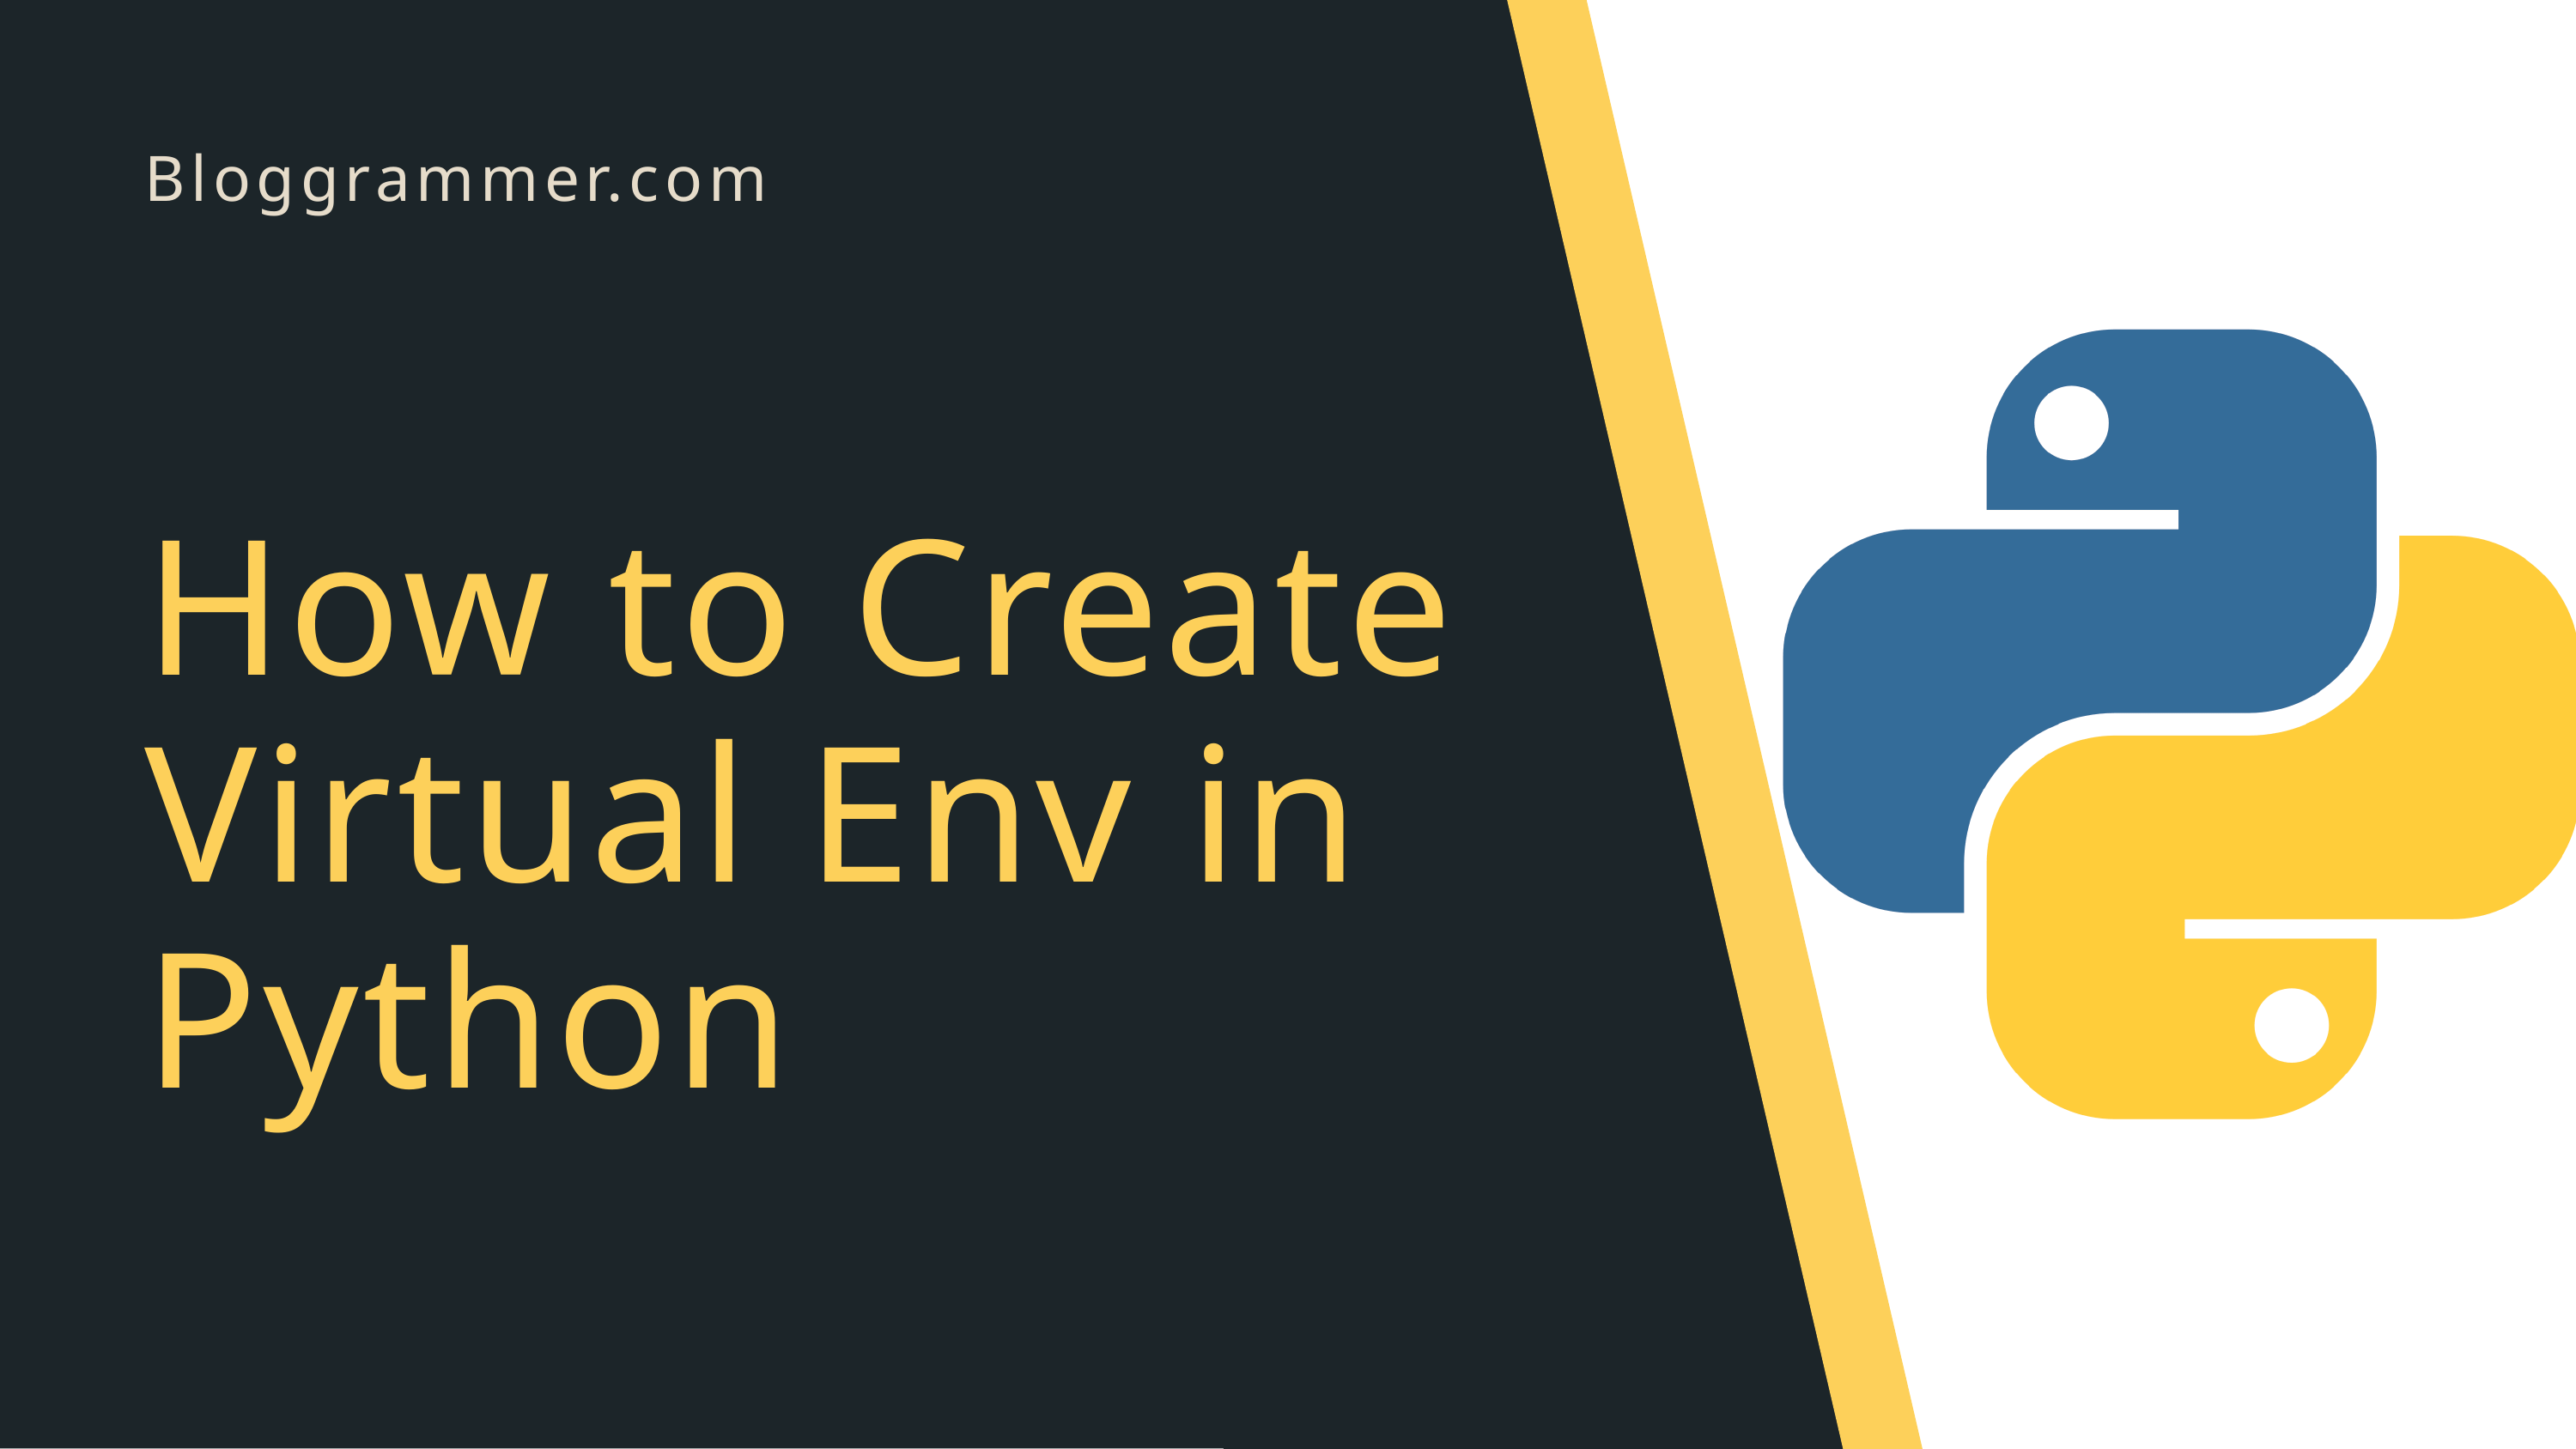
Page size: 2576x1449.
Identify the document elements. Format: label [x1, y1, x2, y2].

picture [1935, 0, 2576, 1449]
text_box [0, 0, 1935, 1449]
